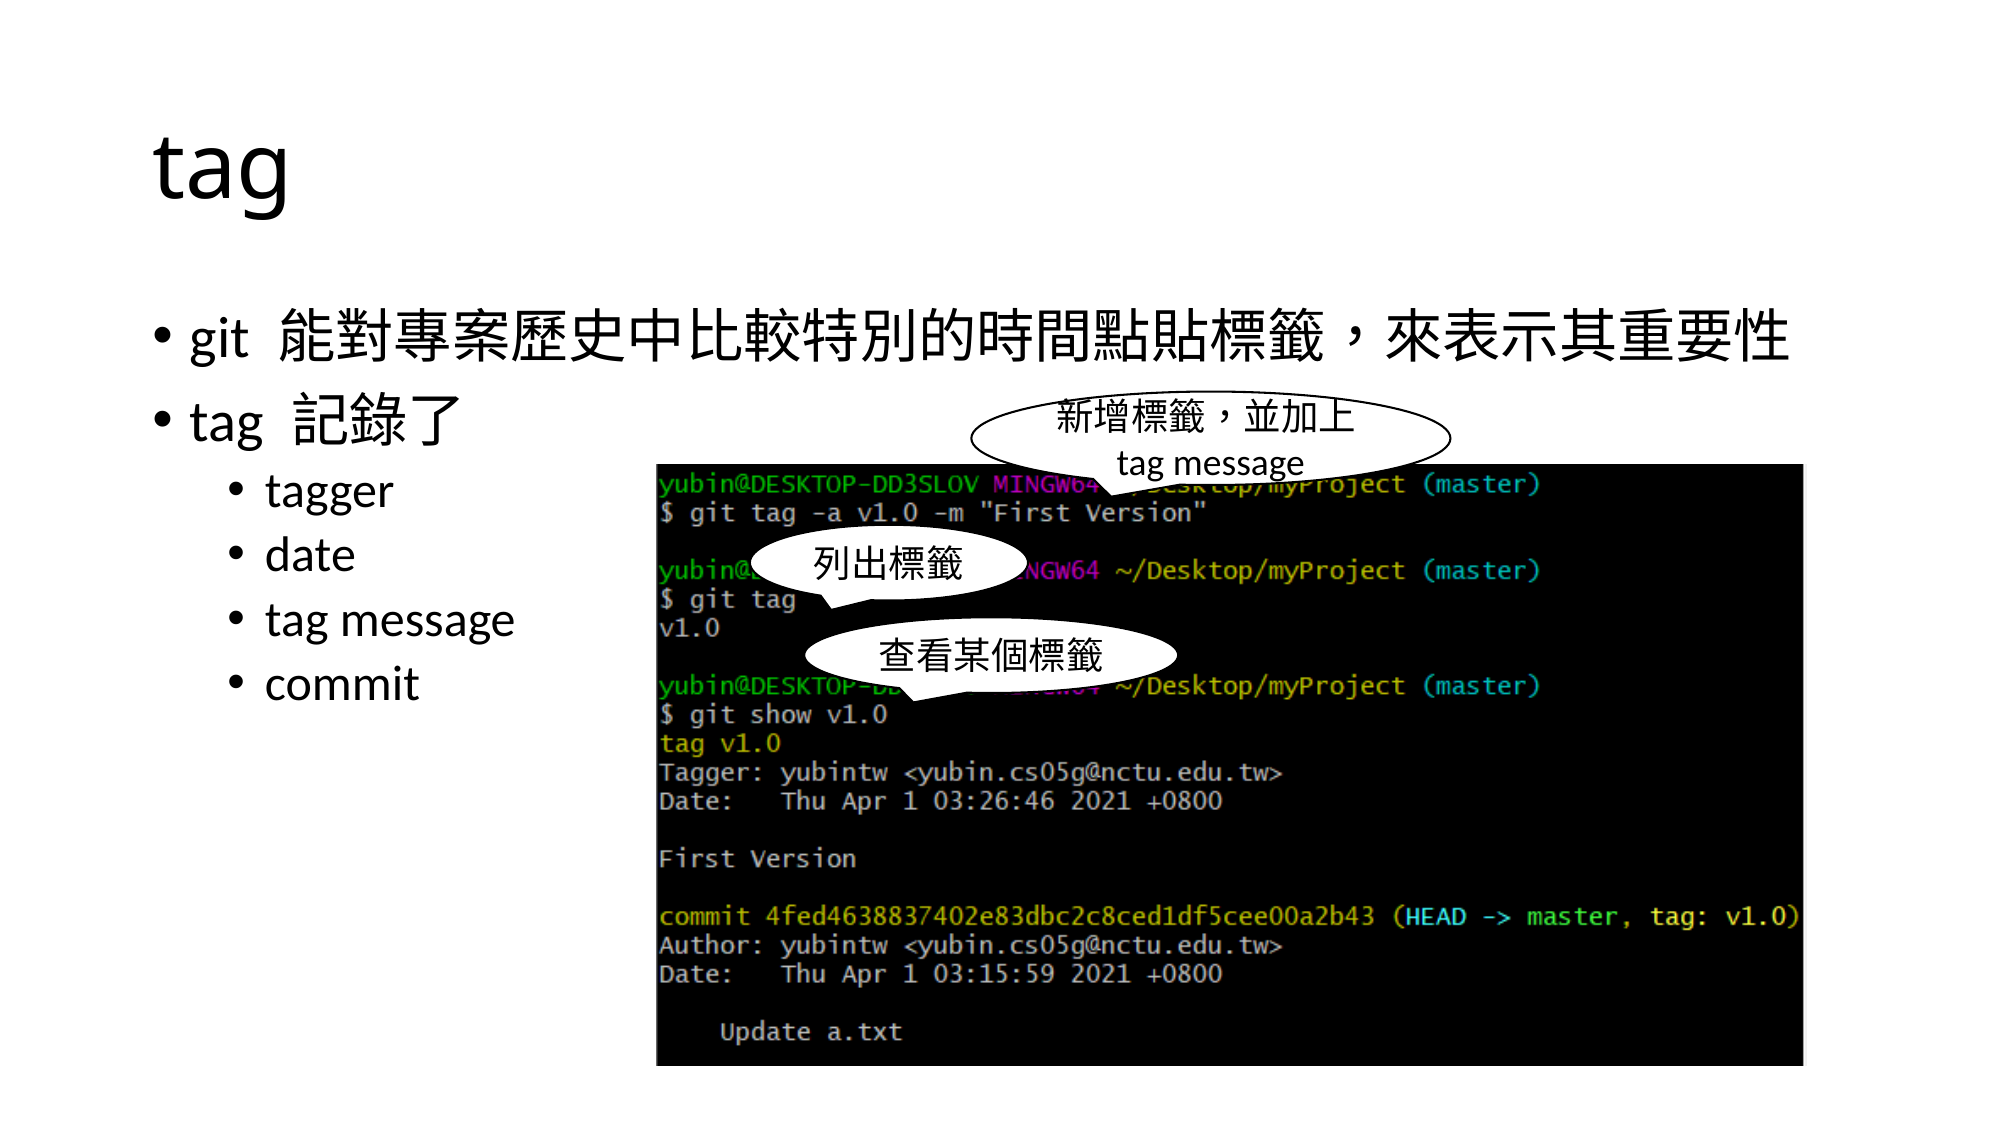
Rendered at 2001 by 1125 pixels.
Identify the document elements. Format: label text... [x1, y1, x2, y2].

list git 能對專案歷史中比較特別的時間點貼標籤，來表示其重要性 tag 記錄了 tagger date tag message commit [137, 299, 1863, 1014]
title tag [137, 59, 1863, 278]
picture [656, 464, 1807, 1066]
text_box 新增標籤，並加上tag message [970, 390, 1452, 464]
